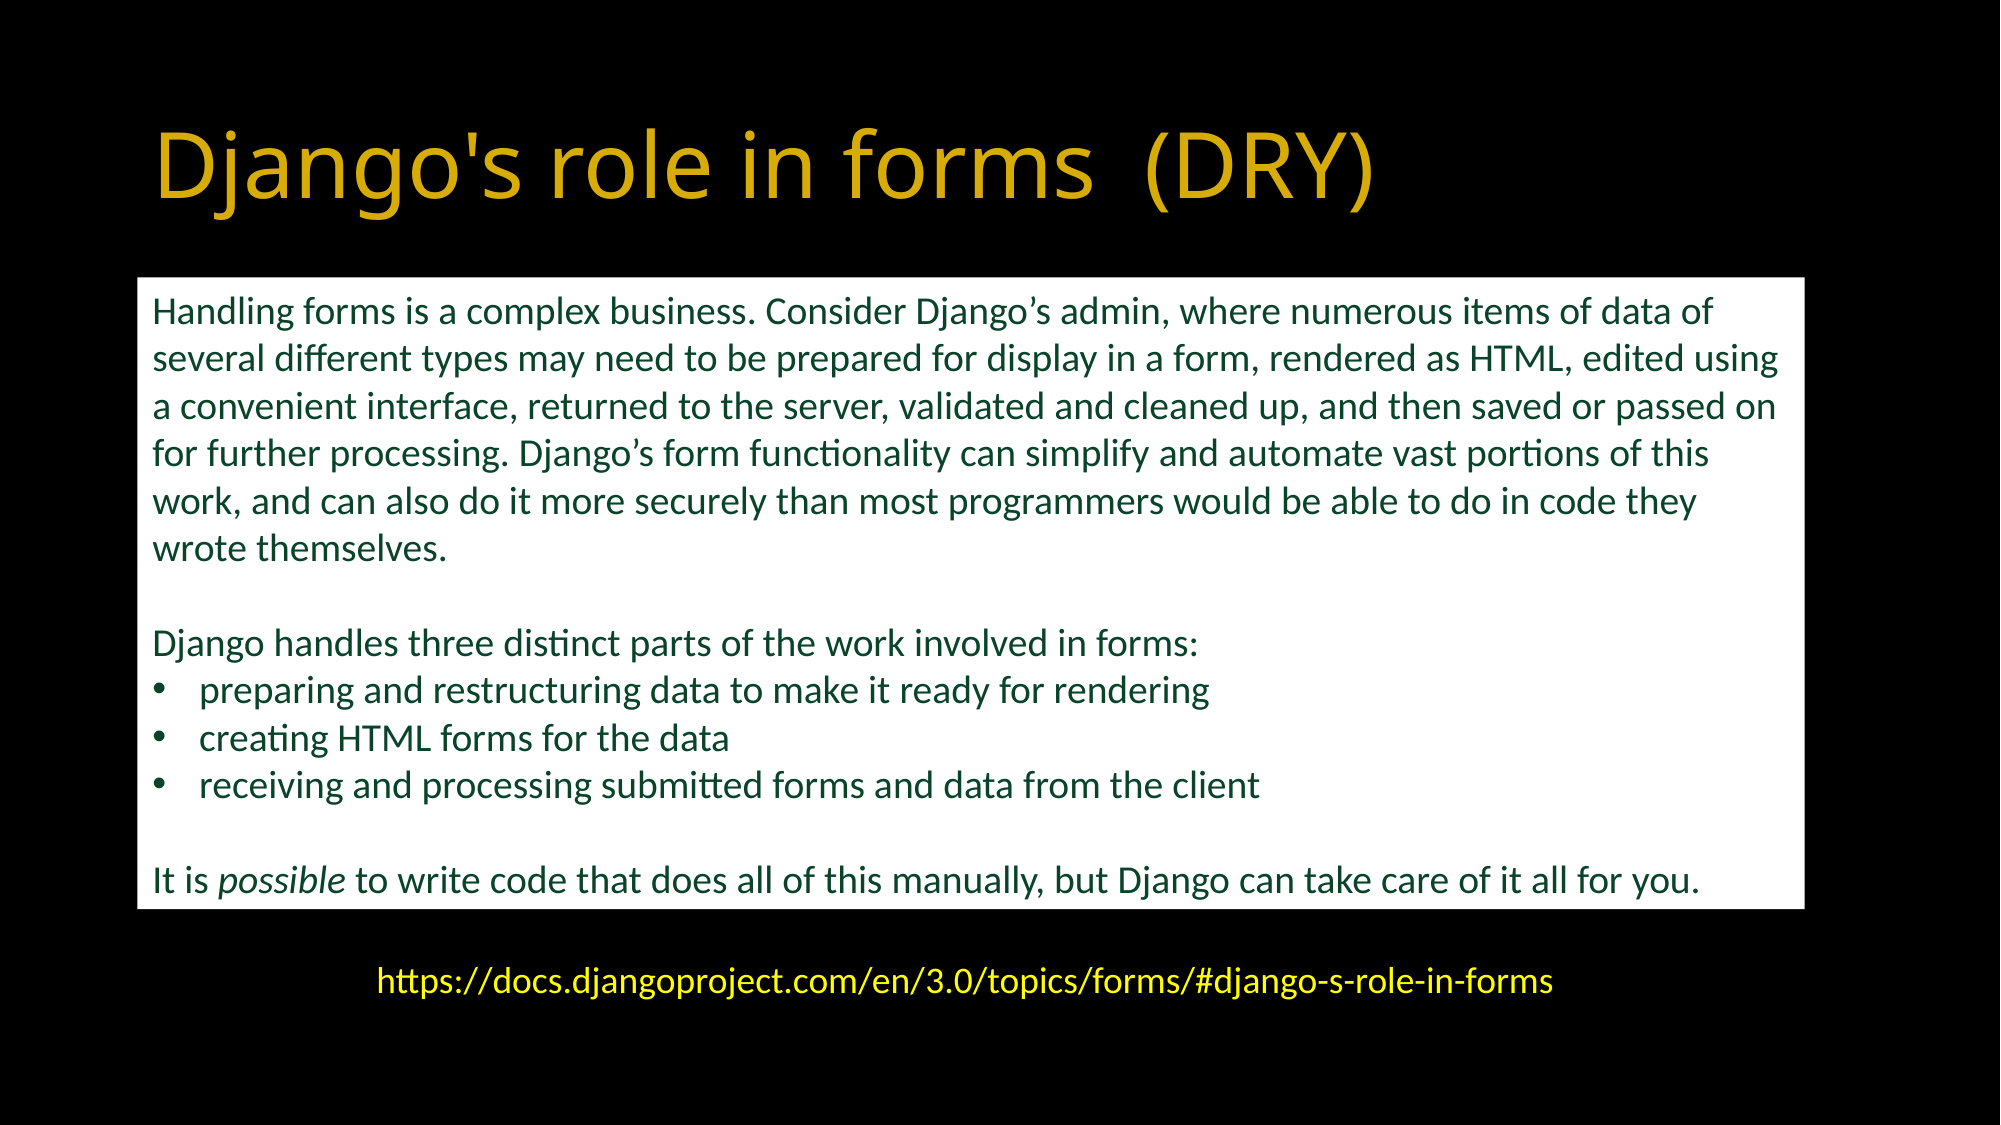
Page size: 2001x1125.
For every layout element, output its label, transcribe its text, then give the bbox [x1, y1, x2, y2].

text_box Handling forms is a complex business. Consider Django’s admin, where numerous items of data of several different types may need to be prepared for display in a form, rendered as HTML, edited using a convenient interface, returned to the server, validated and cleaned up, and then saved or passed on for further processing. Django’s form functionality can simplify and automate vast portions of this work, and can also do it more securely than most programmers would be able to do in code they wrote themselves. Django handles three distinct parts of the work involved in forms: preparing and restructuring data to make it ready for rendering creating HTML forms for the data receiving and processing submitted forms and data from the client It is possible to write code that does all of this manually, but Django can take care of it all for you. [137, 277, 1805, 910]
text_box https://docs.djangoproject.com/en/3.0/topics/forms/#django-s-role-in-forms [361, 948, 1725, 1009]
title Django's role in forms (DRY) [137, 59, 1863, 278]
